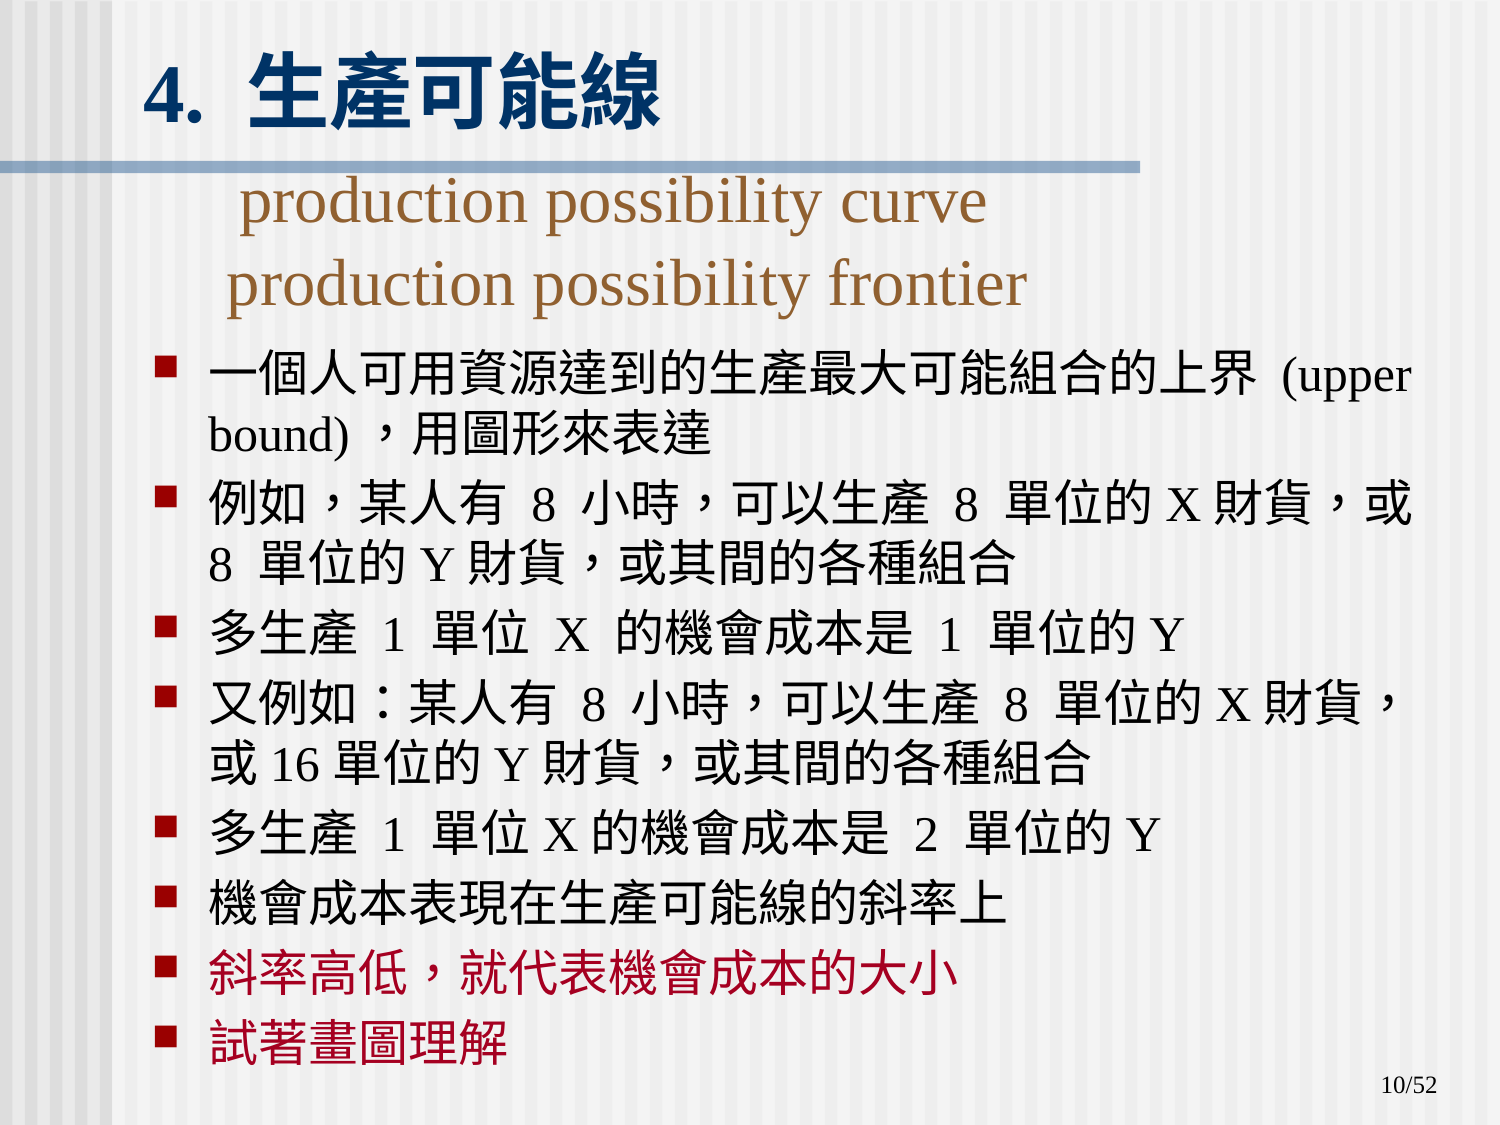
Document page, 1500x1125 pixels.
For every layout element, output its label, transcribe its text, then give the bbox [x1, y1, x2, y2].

list 一個人可用資源達到的生產最大可能組合的上界 (upper bound)，用圖形來表達 例如，某人有 8 小時，可以生產 8 單位的X財貨，或 8 單位的Y財貨，或其間的各種組合 多生產 1 單位 X 的機會成本是 1 單位的Y 又例如：某人有 8 小時，可以生產 8 單位的X財貨，或16單位的Y財貨，或其間的各種組合 多生產 1 單位X的機會成本是 2 單位的Y 機會成本表現在生產可能線的斜率上 斜率高低，就代表機會成本的大小 試著畫圖理解 [136, 333, 1468, 1107]
title 4. 生產可能線 production possibility curve production possibility frontier [127, 17, 1468, 327]
